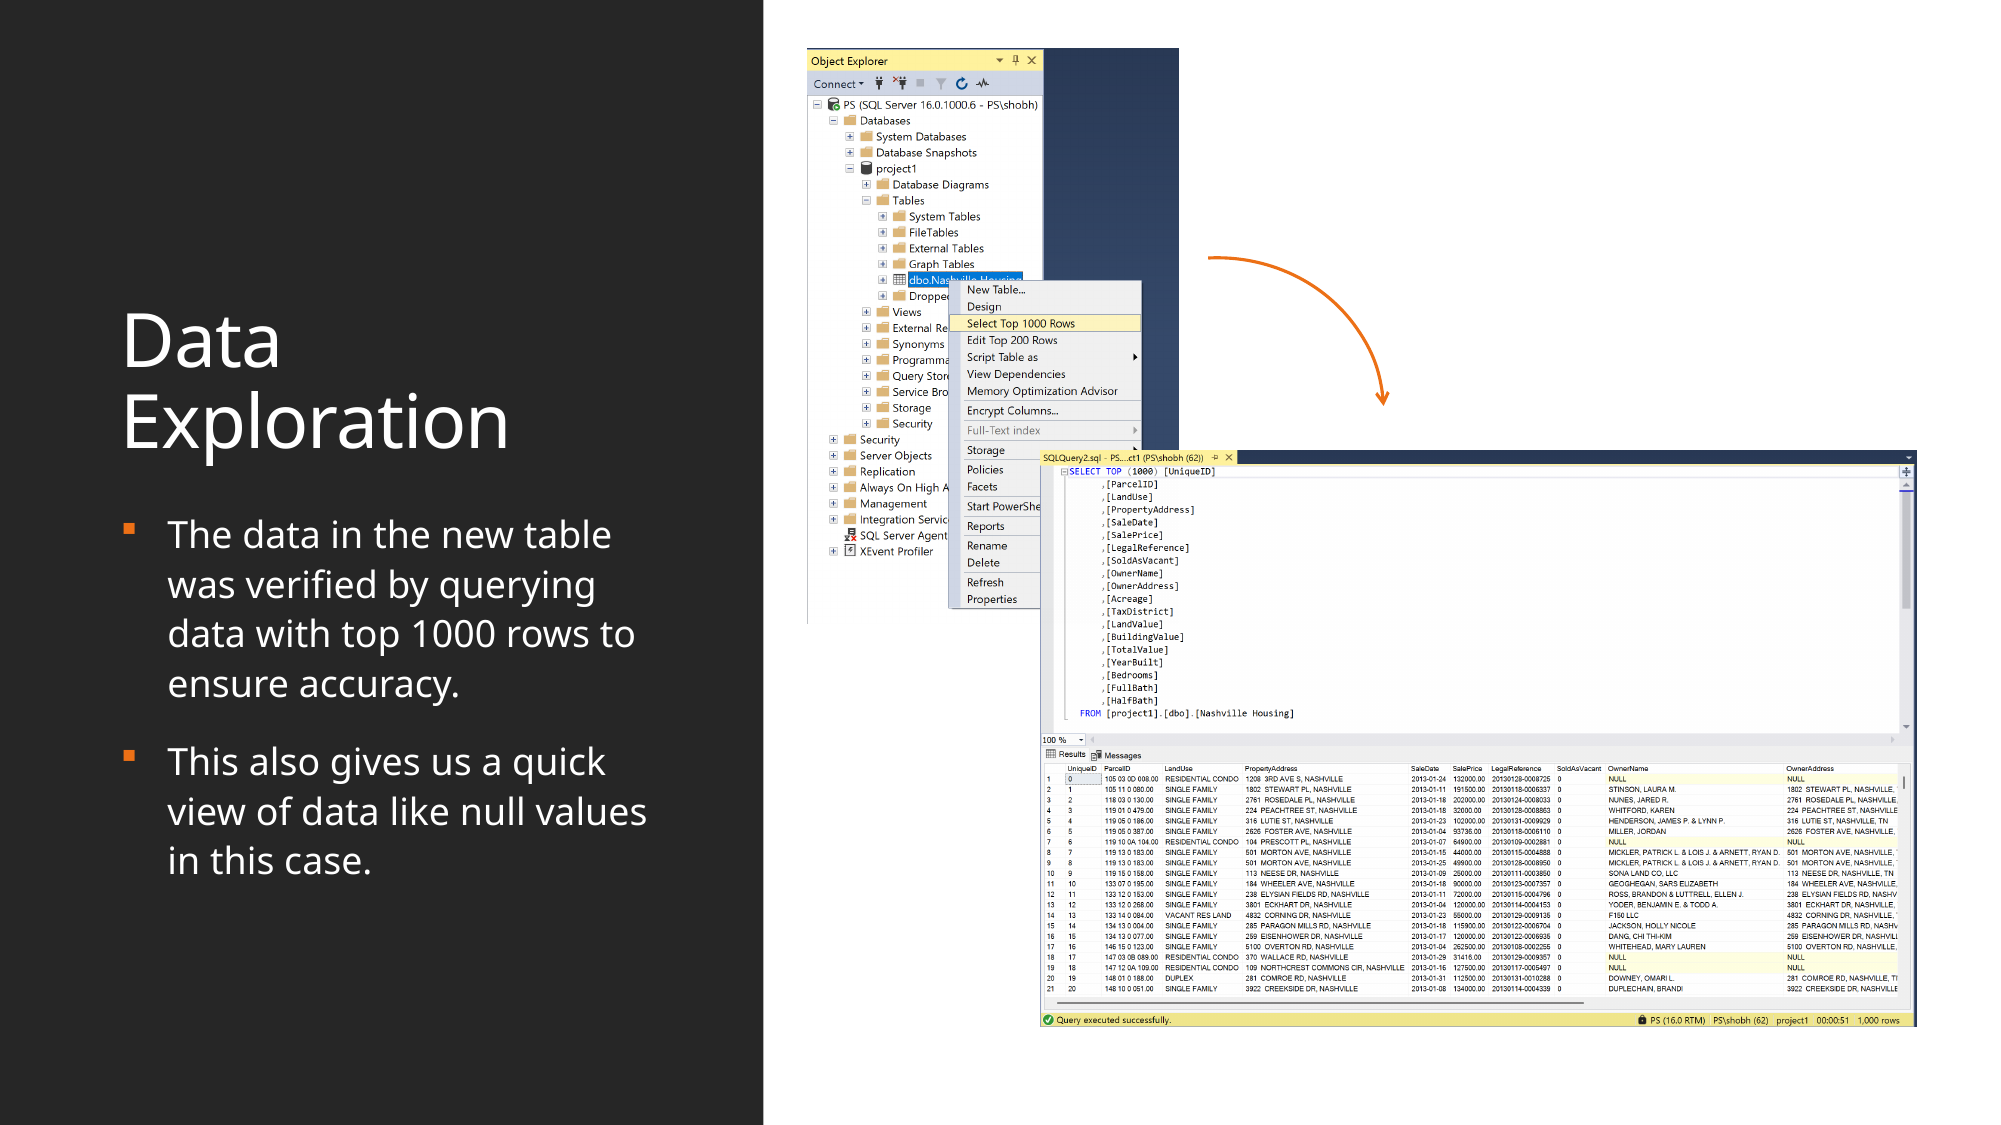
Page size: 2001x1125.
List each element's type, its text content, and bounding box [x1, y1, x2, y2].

picture [806, 47, 1918, 1027]
text_box [1208, 256, 1390, 415]
title Data Exploration [105, 128, 683, 473]
list The data in the new table was verified by querying data with top 1000 rows to ensure accuracy. This also gives us a quick view of data like null values in this case. [105, 499, 683, 1002]
